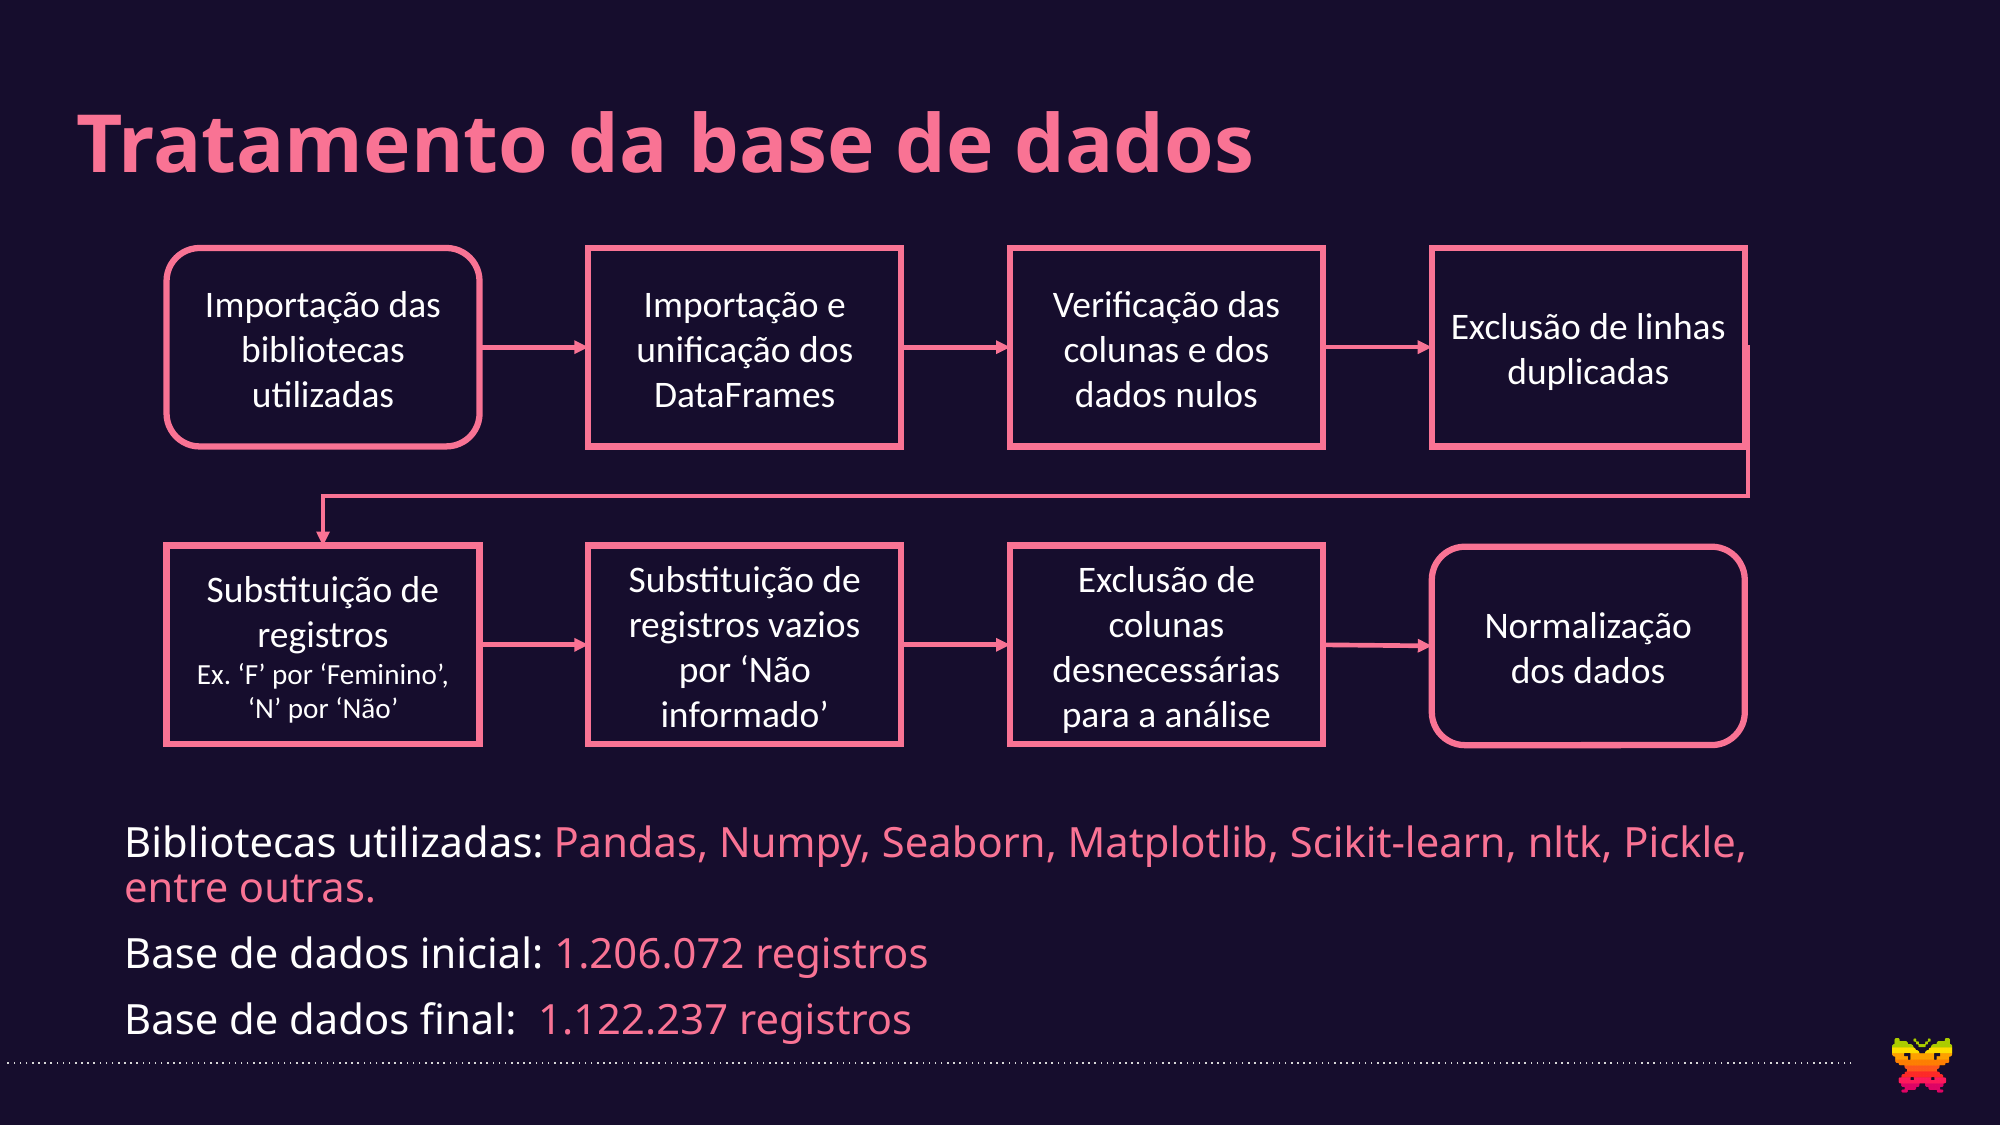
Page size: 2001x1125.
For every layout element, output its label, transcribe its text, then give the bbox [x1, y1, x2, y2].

text_box Bibliotecas utilizadas: Pandas, Numpy, Seaborn, Matplotlib, Scikit-learn, nltk, Pickle, entre outras. Base de dados inicial: 1.206.072 registros Base de dados final: 1.122.237 registros [109, 814, 1855, 1054]
picture [1892, 1034, 1956, 1093]
title Tratamento da base de dados [76, 102, 1907, 291]
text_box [166, 247, 1745, 745]
